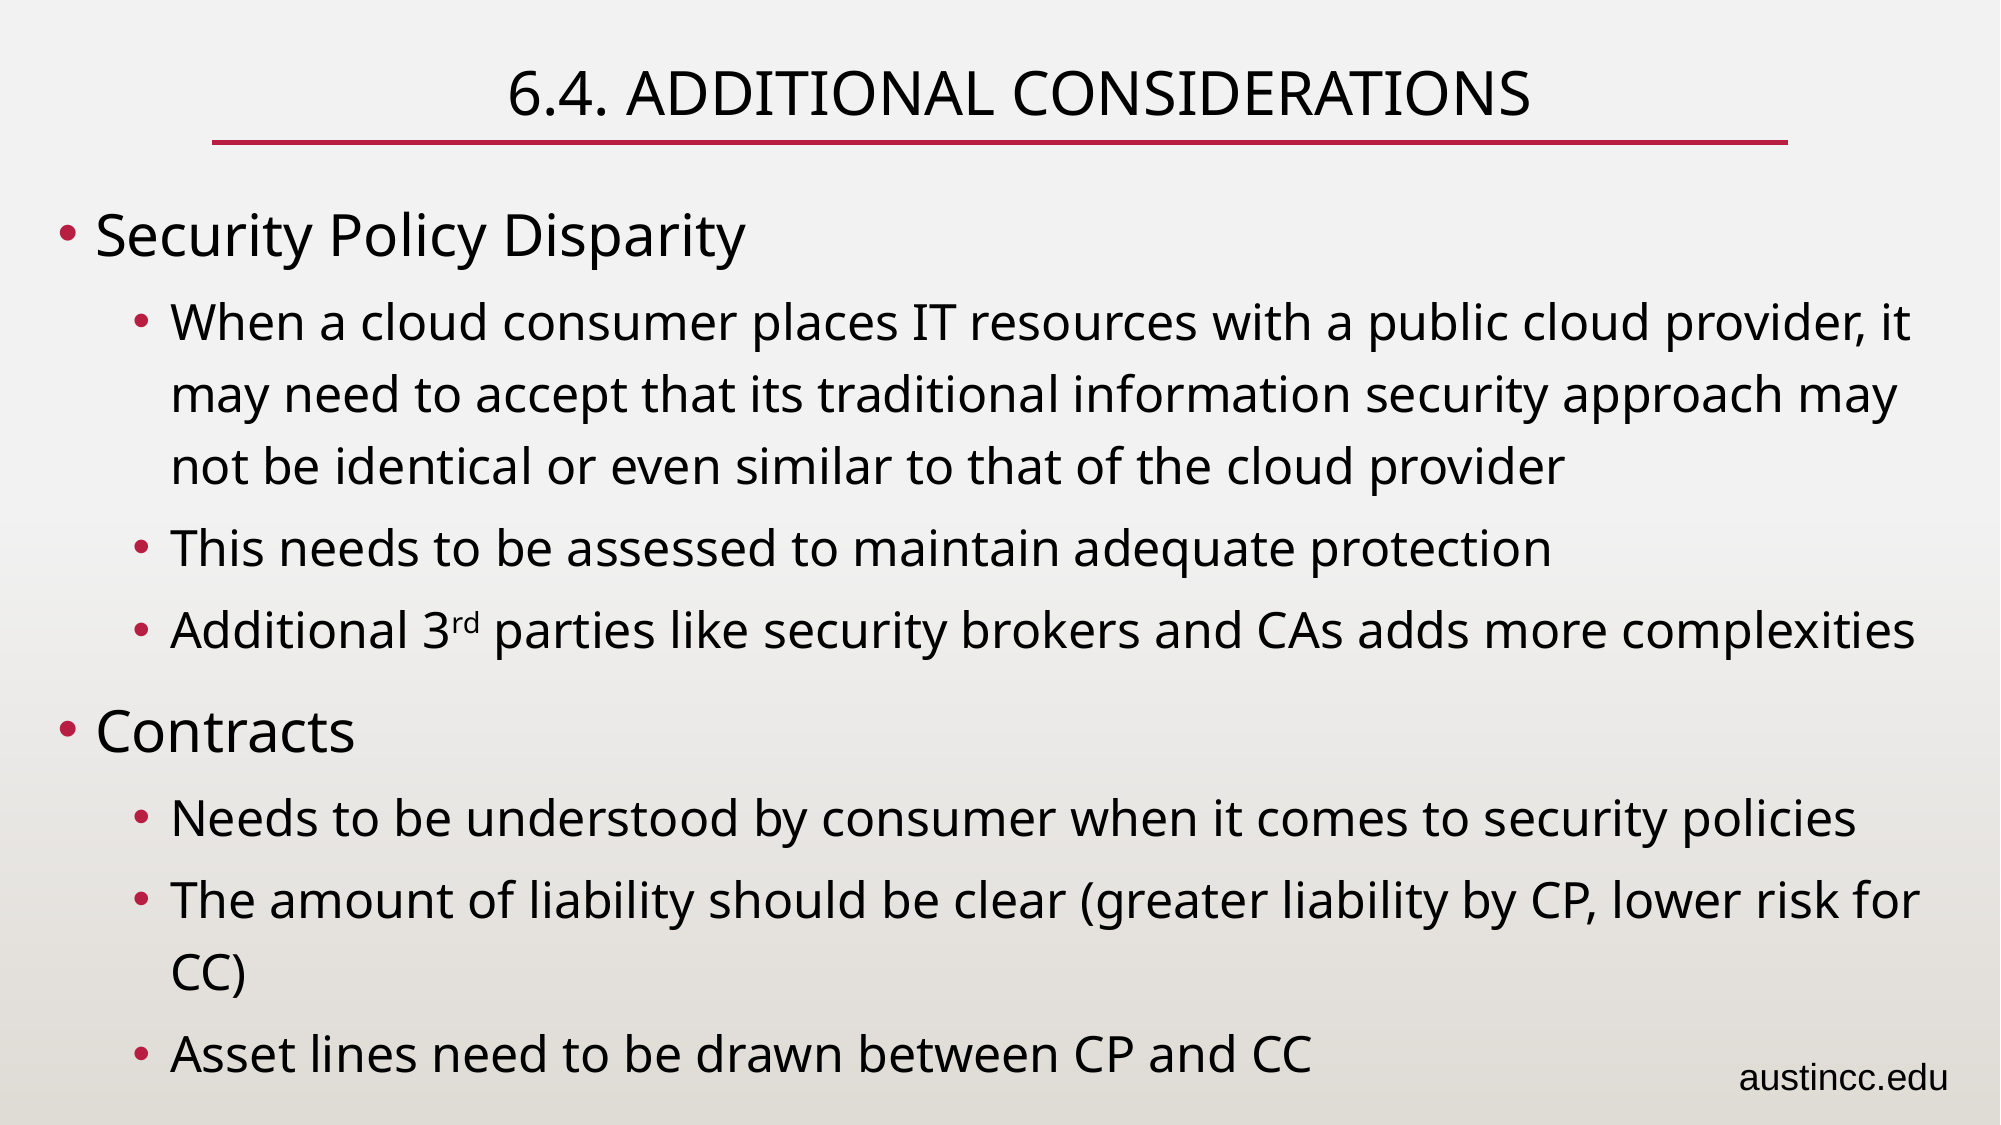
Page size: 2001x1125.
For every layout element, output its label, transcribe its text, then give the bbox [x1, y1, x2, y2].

list Security Policy Disparity When a cloud consumer places IT resources with a public cloud provider, it may need to accept that its traditional information security approach may not be identical or even similar to that of the cloud provider This needs to be assessed to maintain adequate protection Additional 3rd parties like security brokers and CAs adds more complexities Contracts Needs to be understood by consumer when it comes to security policies The amount of liability should be clear (greater liability by CP, lower risk for CC) Asset lines need to be drawn between CP and CC [42, 176, 1955, 1016]
title 6.4. Additional Considerations [232, 54, 1808, 137]
